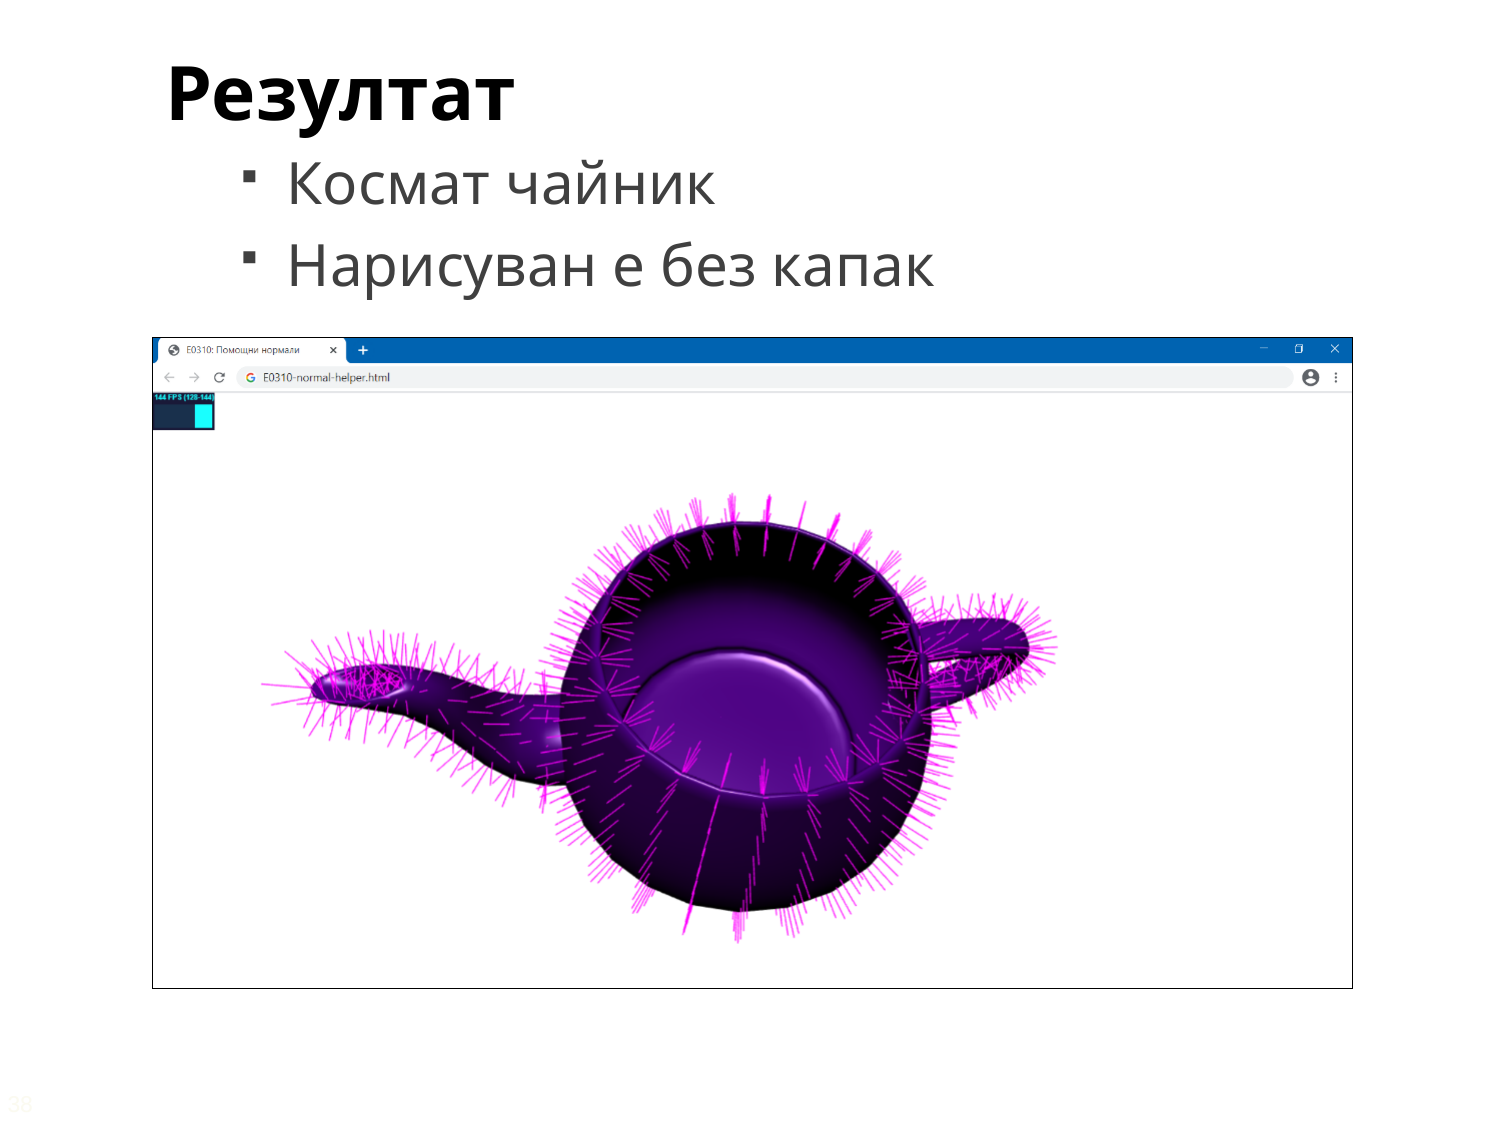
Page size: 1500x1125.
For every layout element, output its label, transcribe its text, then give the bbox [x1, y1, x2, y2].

list Резултат Космат чайник Нарисуван е без капак [150, 37, 1488, 1113]
picture [152, 337, 1353, 989]
